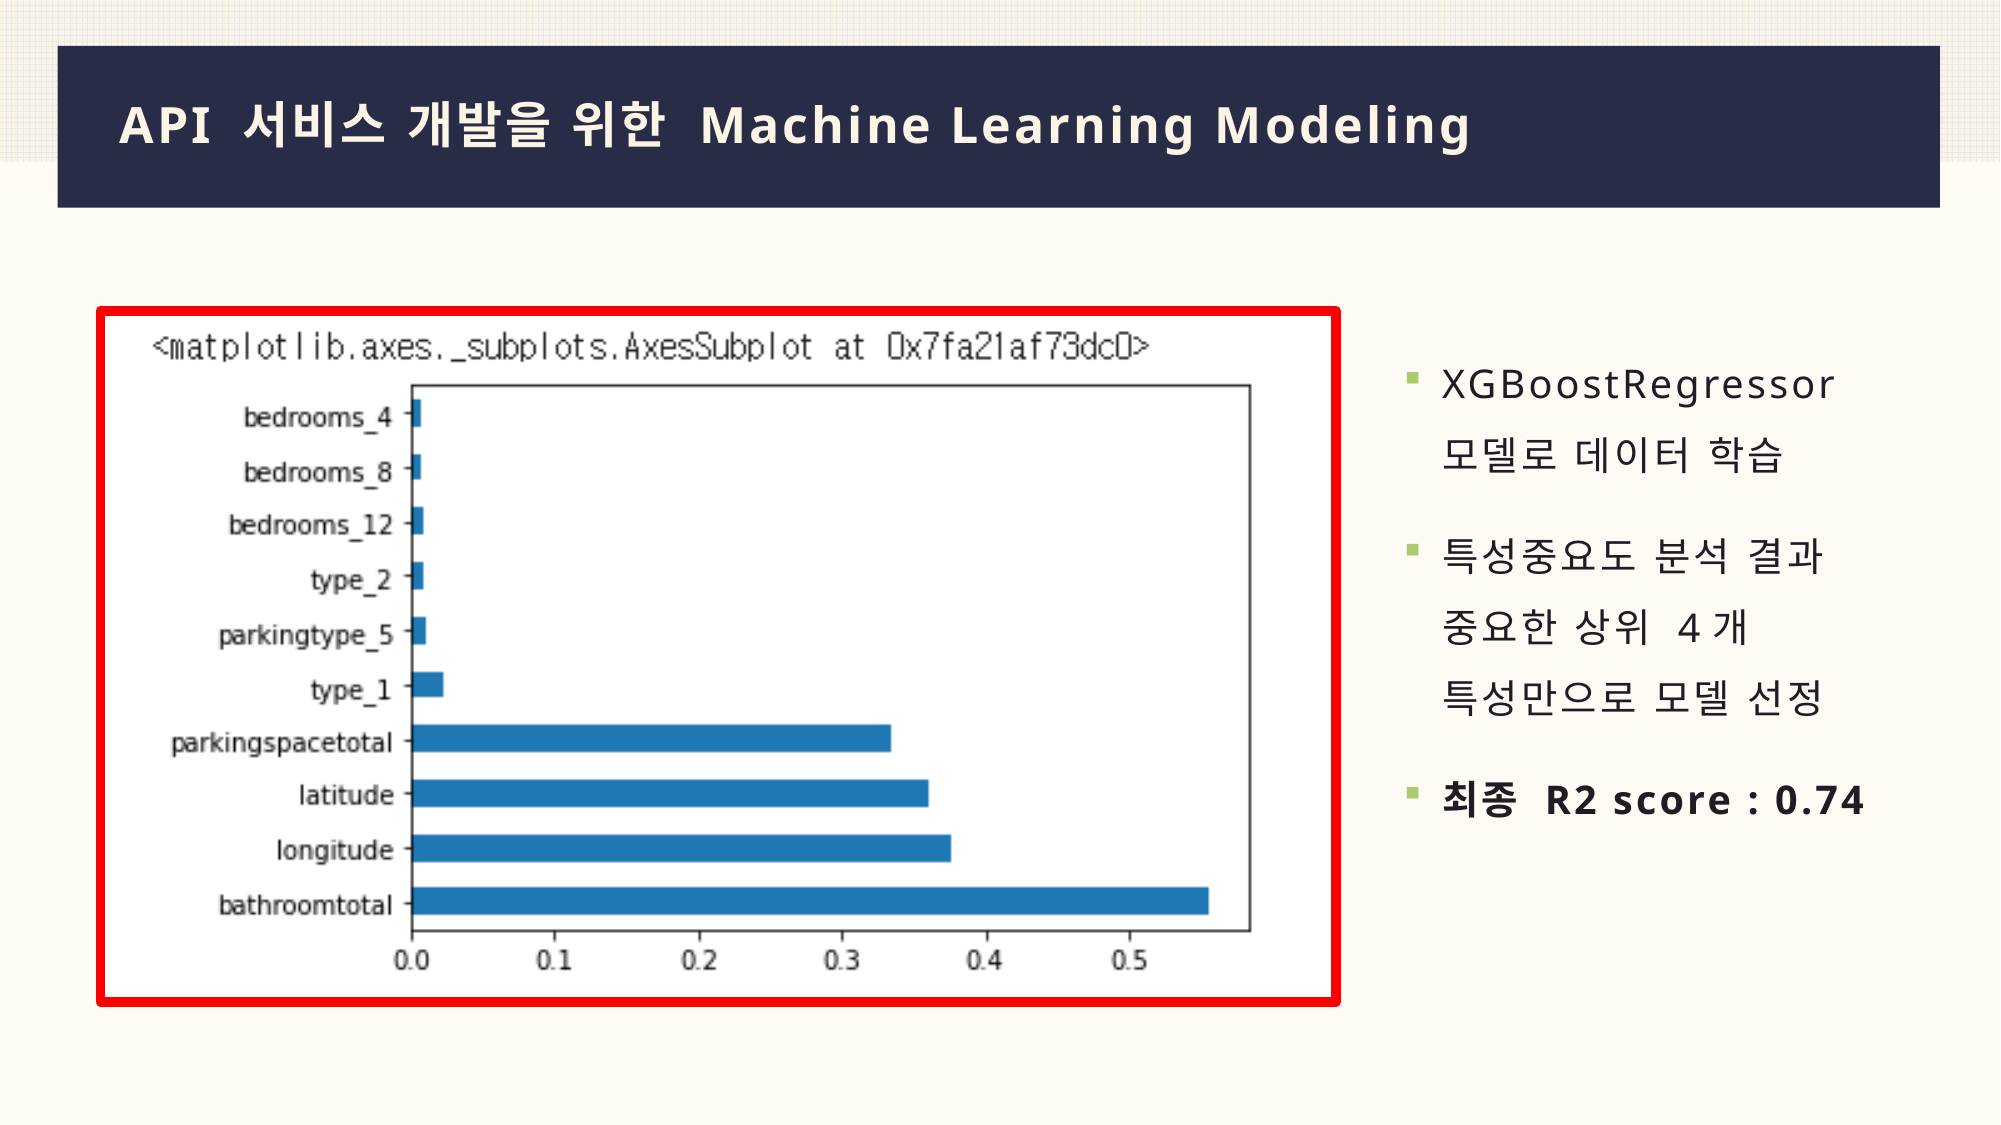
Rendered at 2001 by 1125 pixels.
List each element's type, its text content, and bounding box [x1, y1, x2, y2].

title API 서비스 개발을 위한 Machine Learning Modeling [104, 79, 1894, 176]
picture [104, 315, 1332, 998]
text_box XGBoostRegressor 모델로 데이터 학습 특성중요도 분석 결과 중요한 상위 4개 특성만으로 모델 선정 최종 R2 score : 0.74 [1388, 328, 1894, 836]
